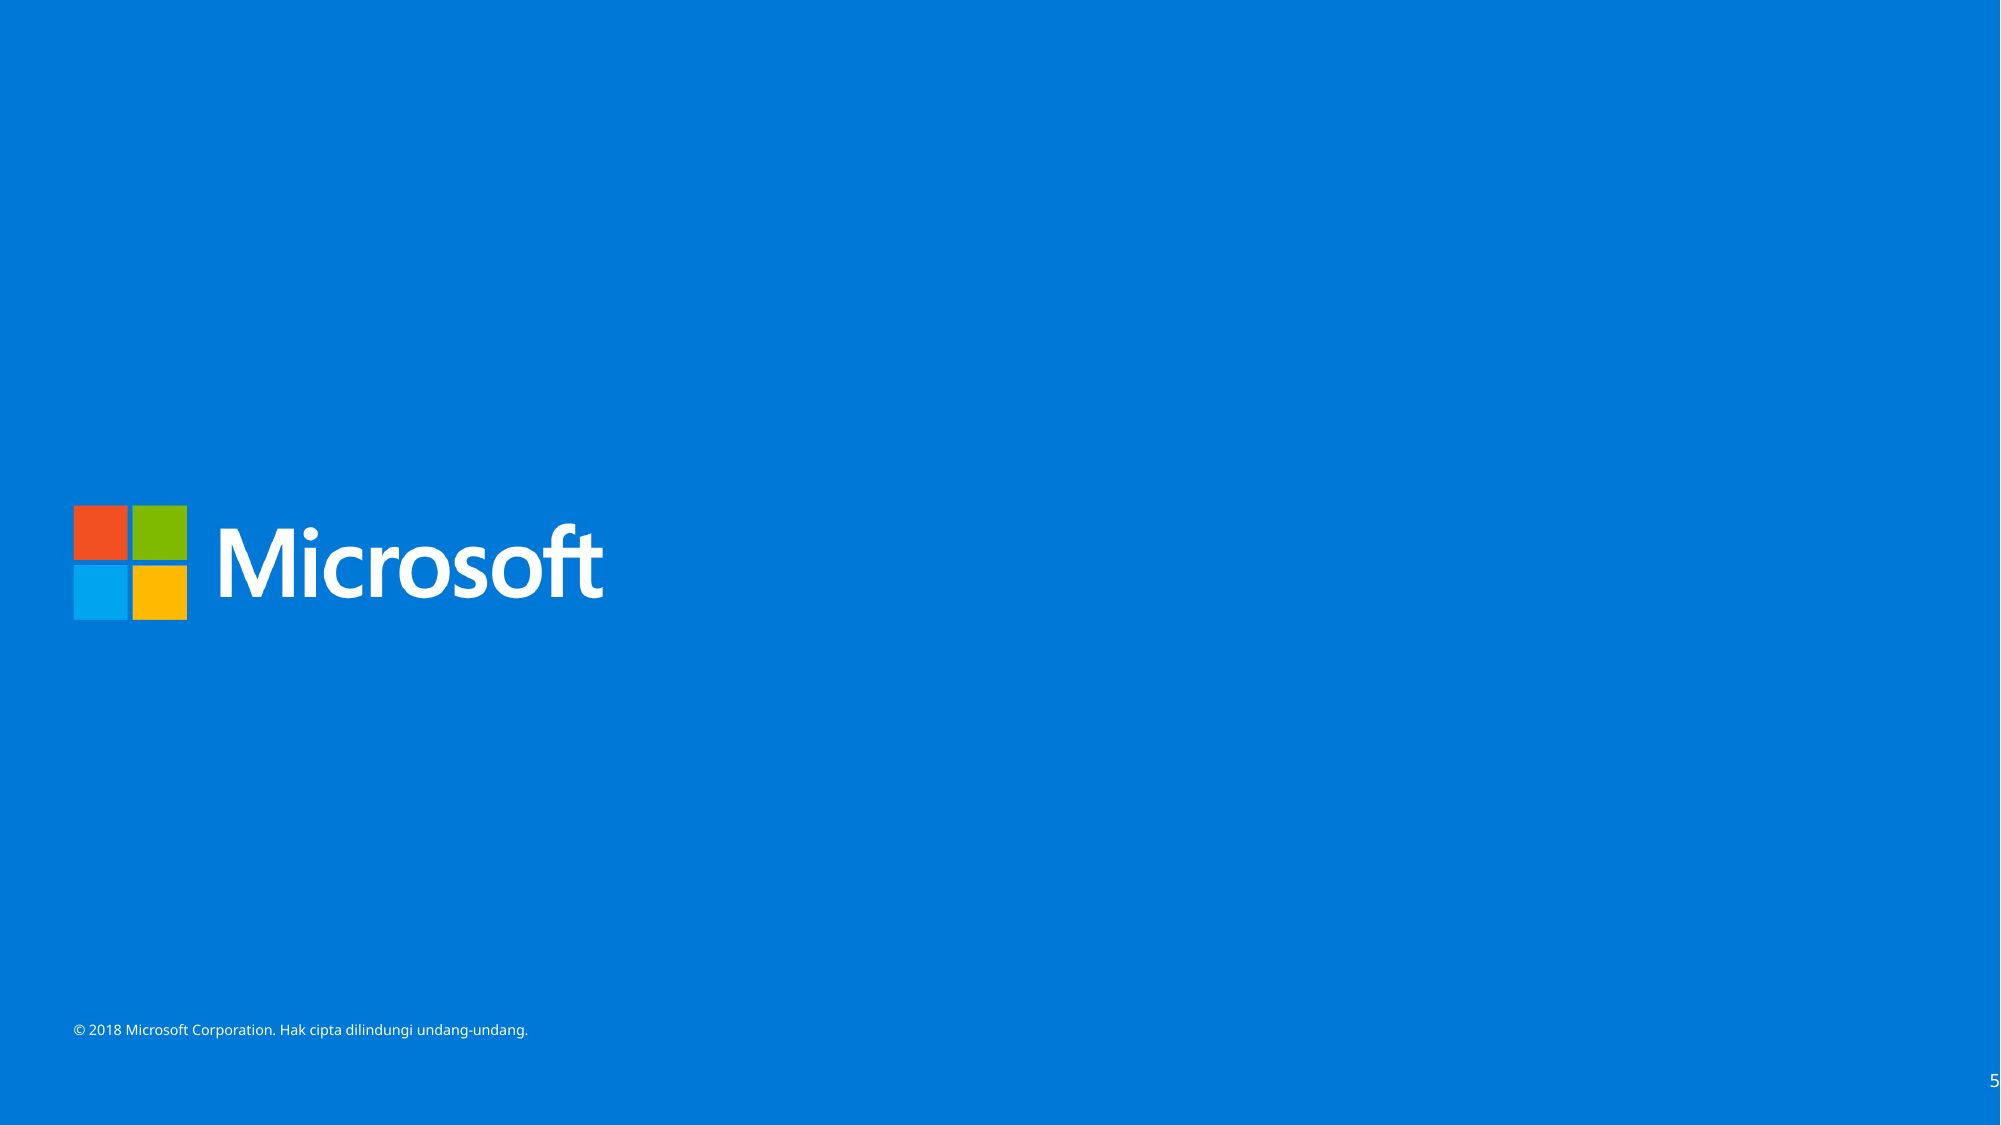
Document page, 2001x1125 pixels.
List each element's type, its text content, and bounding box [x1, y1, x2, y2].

picture [73, 505, 603, 620]
slide_number 5 [1977, 1070, 2000, 1093]
